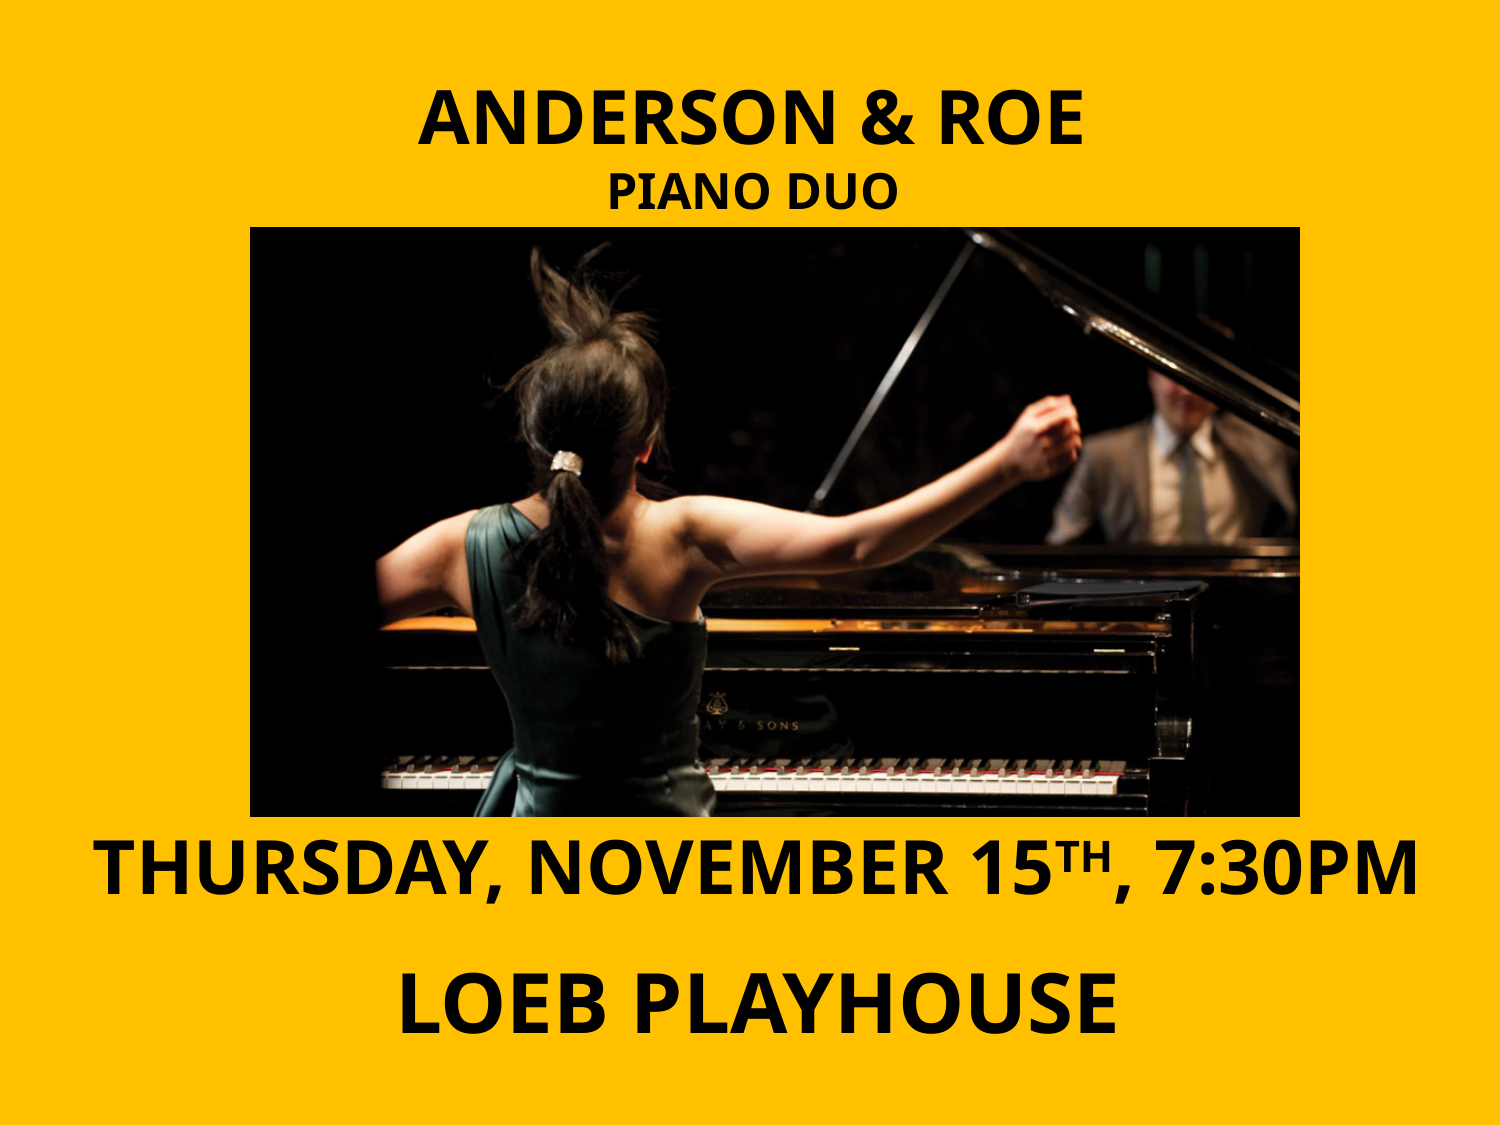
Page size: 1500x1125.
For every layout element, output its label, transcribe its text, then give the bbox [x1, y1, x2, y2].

text_box Anderson & roe Piano duo [21, 62, 1485, 228]
text_box Thursday, november 15th, 7:30pm Loeb playhouse [77, 812, 1438, 1058]
picture [249, 226, 1301, 817]
